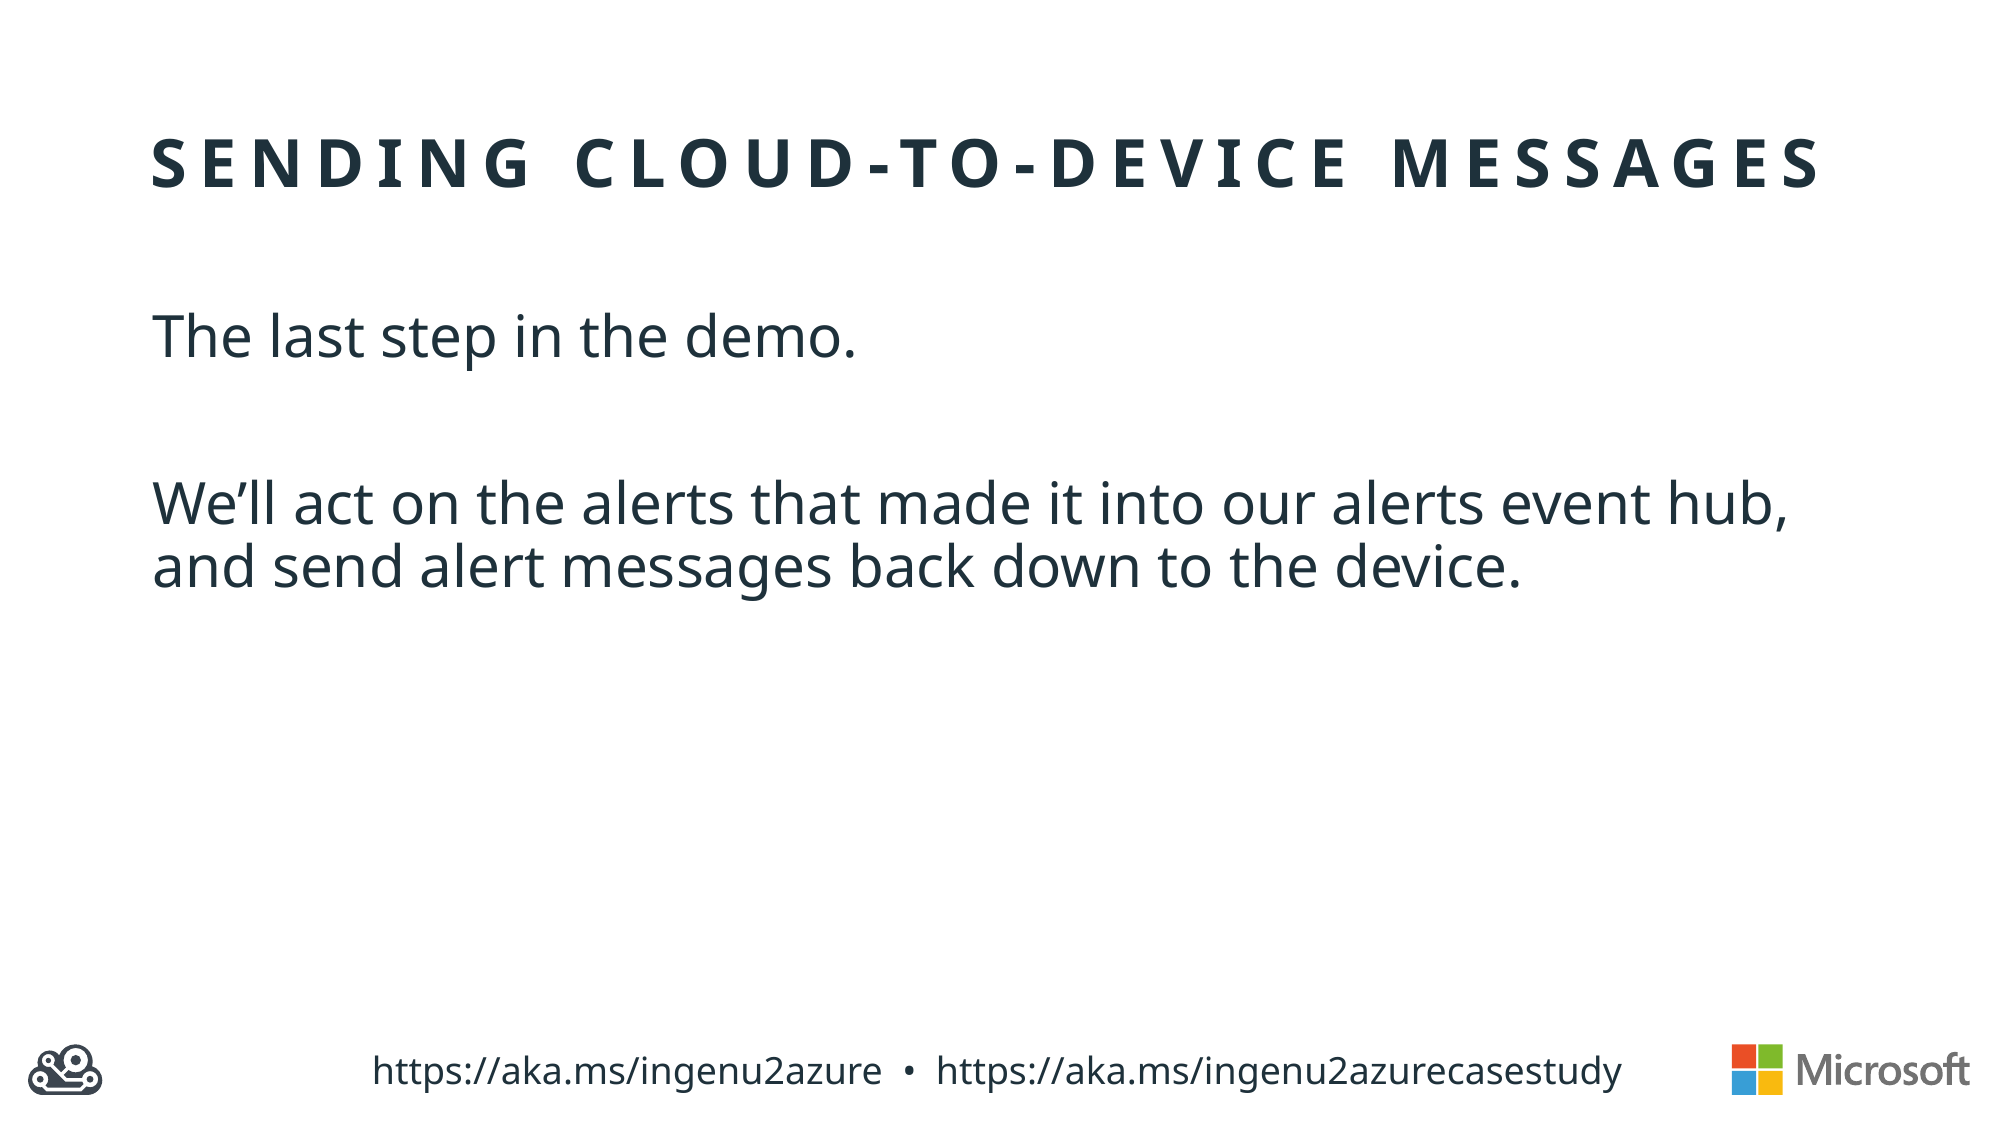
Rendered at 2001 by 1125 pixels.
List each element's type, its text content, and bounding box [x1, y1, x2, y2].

text_box https://aka.ms/ingenu2azure • https://aka.ms/ingenu2azurecasestudy [357, 1039, 1638, 1100]
list The last step in the demo. We’ll act on the alerts that made it into our alerts event hub, and send alert messages back down to the device. [137, 299, 1863, 1014]
title Sending cloud-to-device messages [135, 57, 1860, 275]
